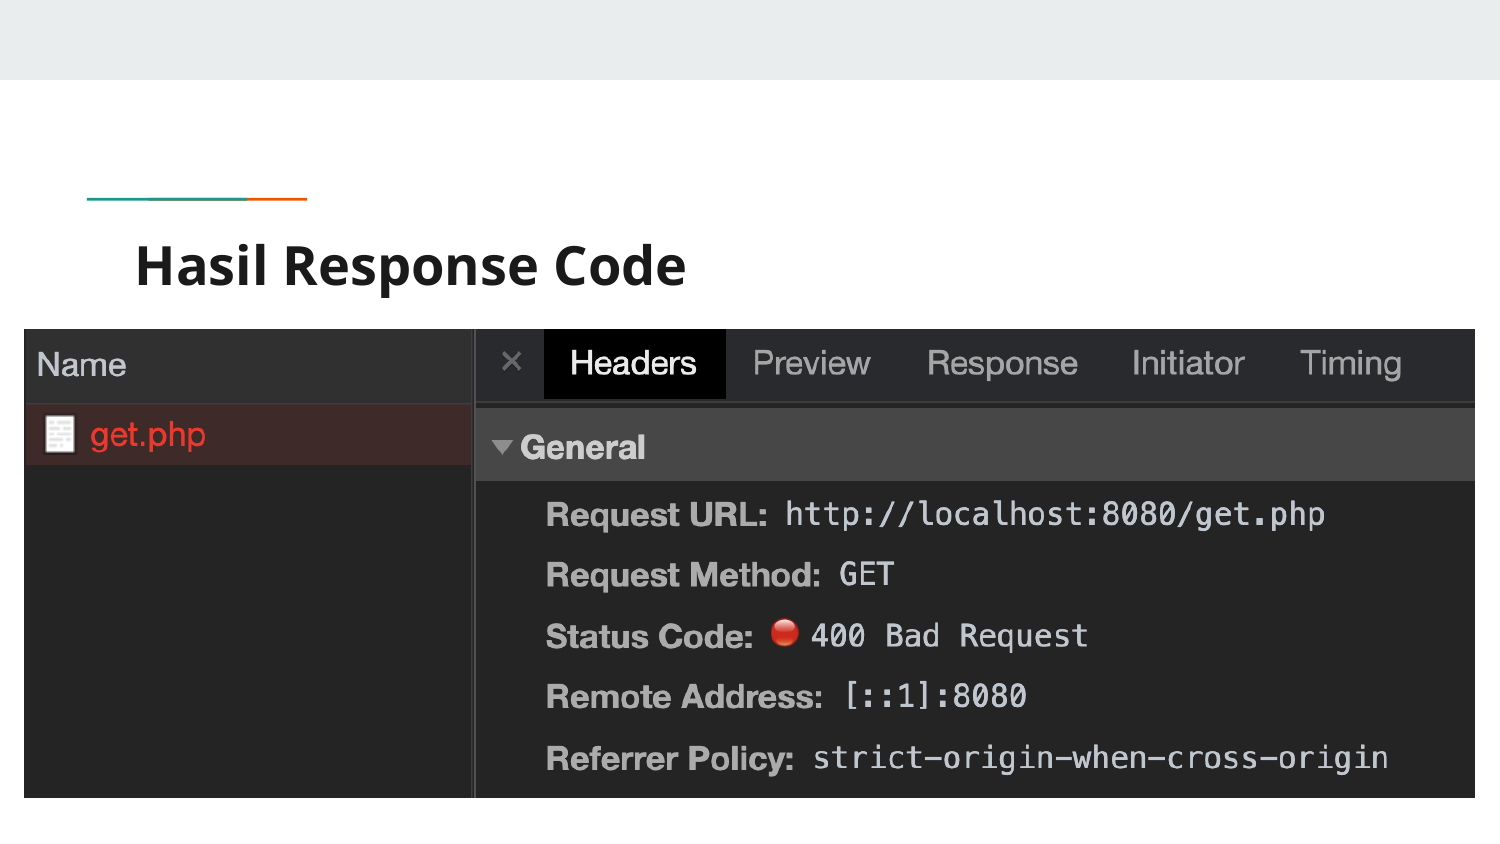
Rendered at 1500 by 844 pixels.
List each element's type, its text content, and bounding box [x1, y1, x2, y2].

title Hasil Response Code [119, 216, 1381, 305]
picture [24, 328, 1476, 798]
